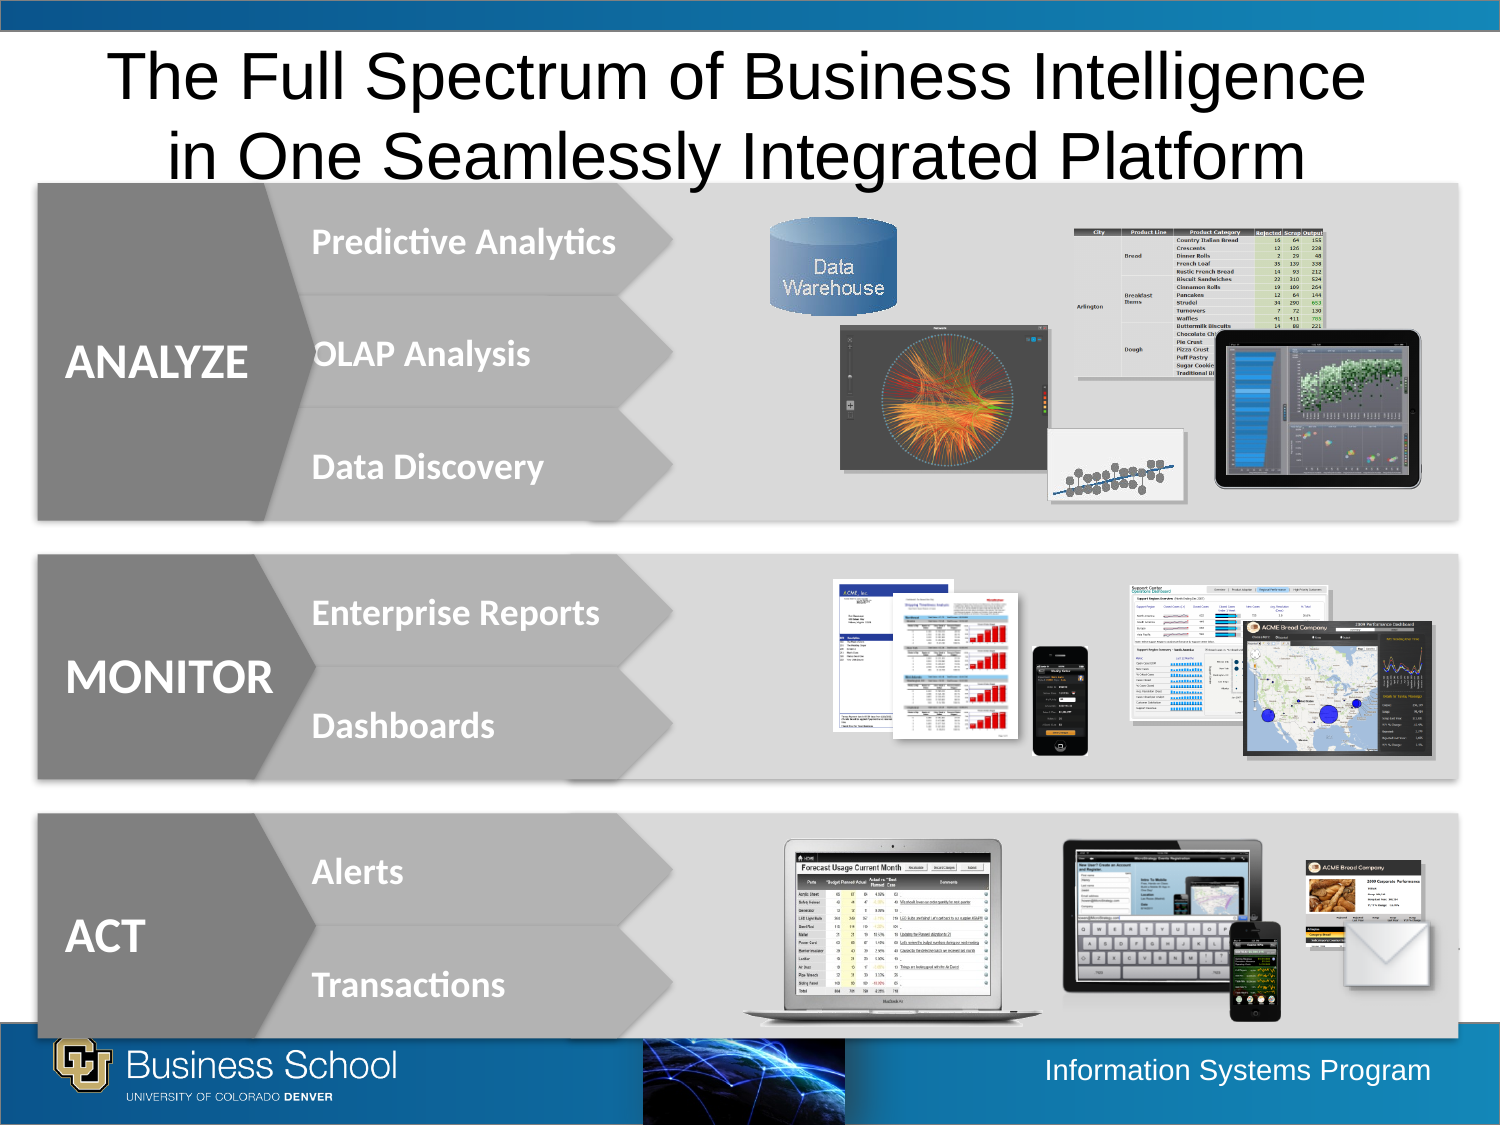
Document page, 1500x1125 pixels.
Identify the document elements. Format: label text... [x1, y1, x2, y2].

text_box Predictive Analytics [265, 183, 674, 295]
text_box [1299, 813, 1459, 878]
text_box [37, 554, 317, 780]
picture [53, 1039, 396, 1101]
text_box Dashboards [260, 666, 674, 780]
picture [833, 579, 1019, 739]
picture [1305, 860, 1480, 1034]
text_box Enterprise Reports [256, 554, 674, 666]
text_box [738, 832, 1048, 1028]
text_box [37, 813, 317, 1039]
text_box Data Discovery [269, 408, 674, 521]
picture [1073, 228, 1323, 377]
picture [840, 324, 1184, 501]
picture [770, 217, 897, 316]
title The Full Spectrum of Business Intelligence in One Seamlessly Integrated Platform [49, 24, 1426, 138]
text_box [618, 553, 1459, 779]
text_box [1229, 921, 1281, 1022]
text_box Alerts [256, 813, 674, 925]
text_box Transactions [261, 925, 674, 1039]
text_box [620, 813, 1303, 1039]
picture [643, 1039, 845, 1125]
text_box MONITOR [49, 636, 290, 712]
text_box [620, 183, 1459, 521]
text_box ANALYZE [49, 321, 290, 397]
text_box [37, 183, 317, 521]
picture [1032, 645, 1089, 757]
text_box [1212, 326, 1424, 491]
text_box OLAP Analysis [302, 295, 674, 407]
text_box ACT [49, 895, 290, 971]
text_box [1032, 812, 1297, 1016]
picture [1129, 585, 1432, 757]
